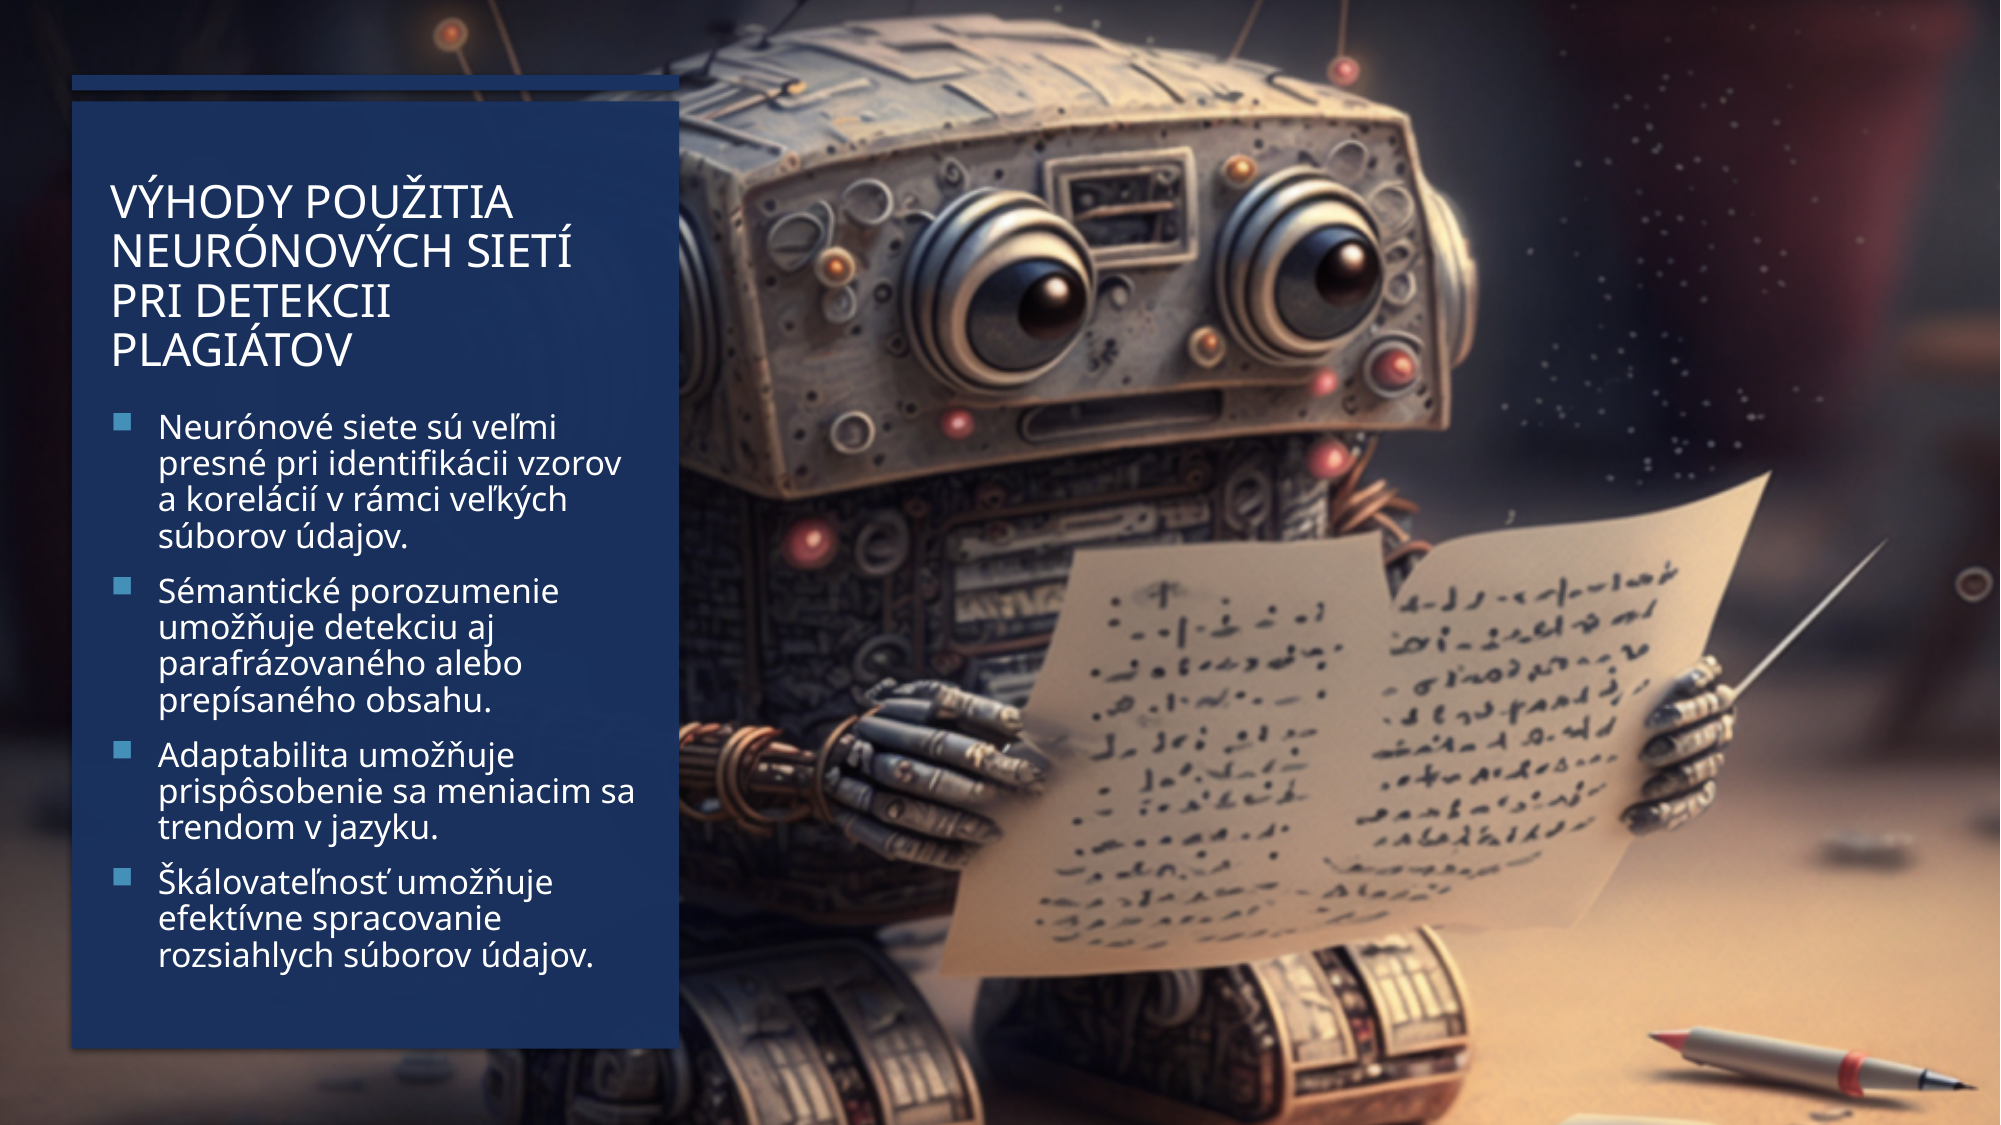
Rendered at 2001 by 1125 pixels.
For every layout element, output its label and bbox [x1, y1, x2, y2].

text_box [71, 74, 680, 1049]
list [0, 0, 2000, 1125]
